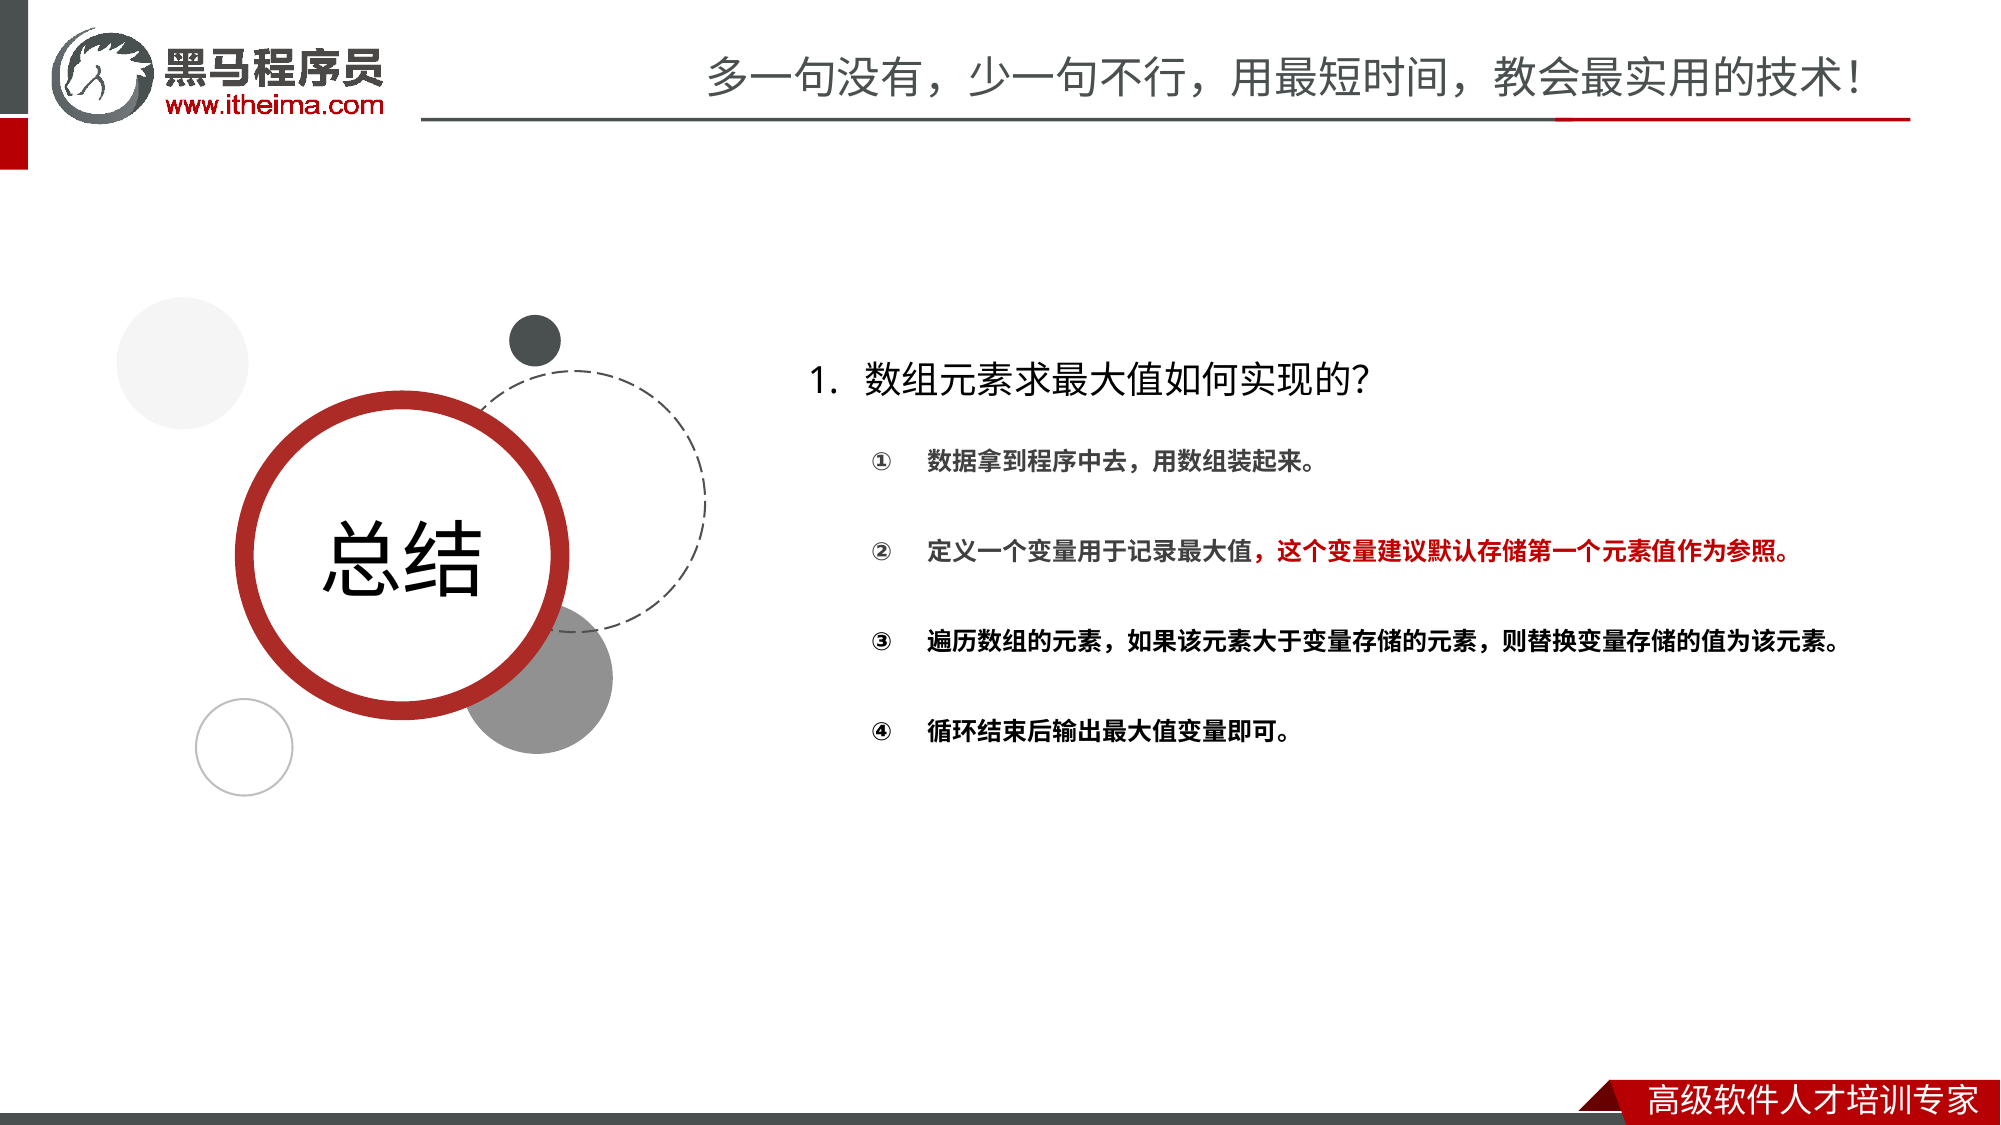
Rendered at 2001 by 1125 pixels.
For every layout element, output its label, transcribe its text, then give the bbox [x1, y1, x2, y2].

picture [50, 26, 384, 125]
list 数组元素求最大值如何实现的？ [793, 169, 1726, 542]
text_box 数据拿到程序中去，用数组装起来。 定义一个变量用于记录最大值，这个变量建议默认存储第一个元素值作为参照。 遍历数组的元素，如果该元素大于变量存储的元素，则替换变量存储的值为该元素。 循环结束后输出最大值变量即可。 [856, 438, 1860, 783]
